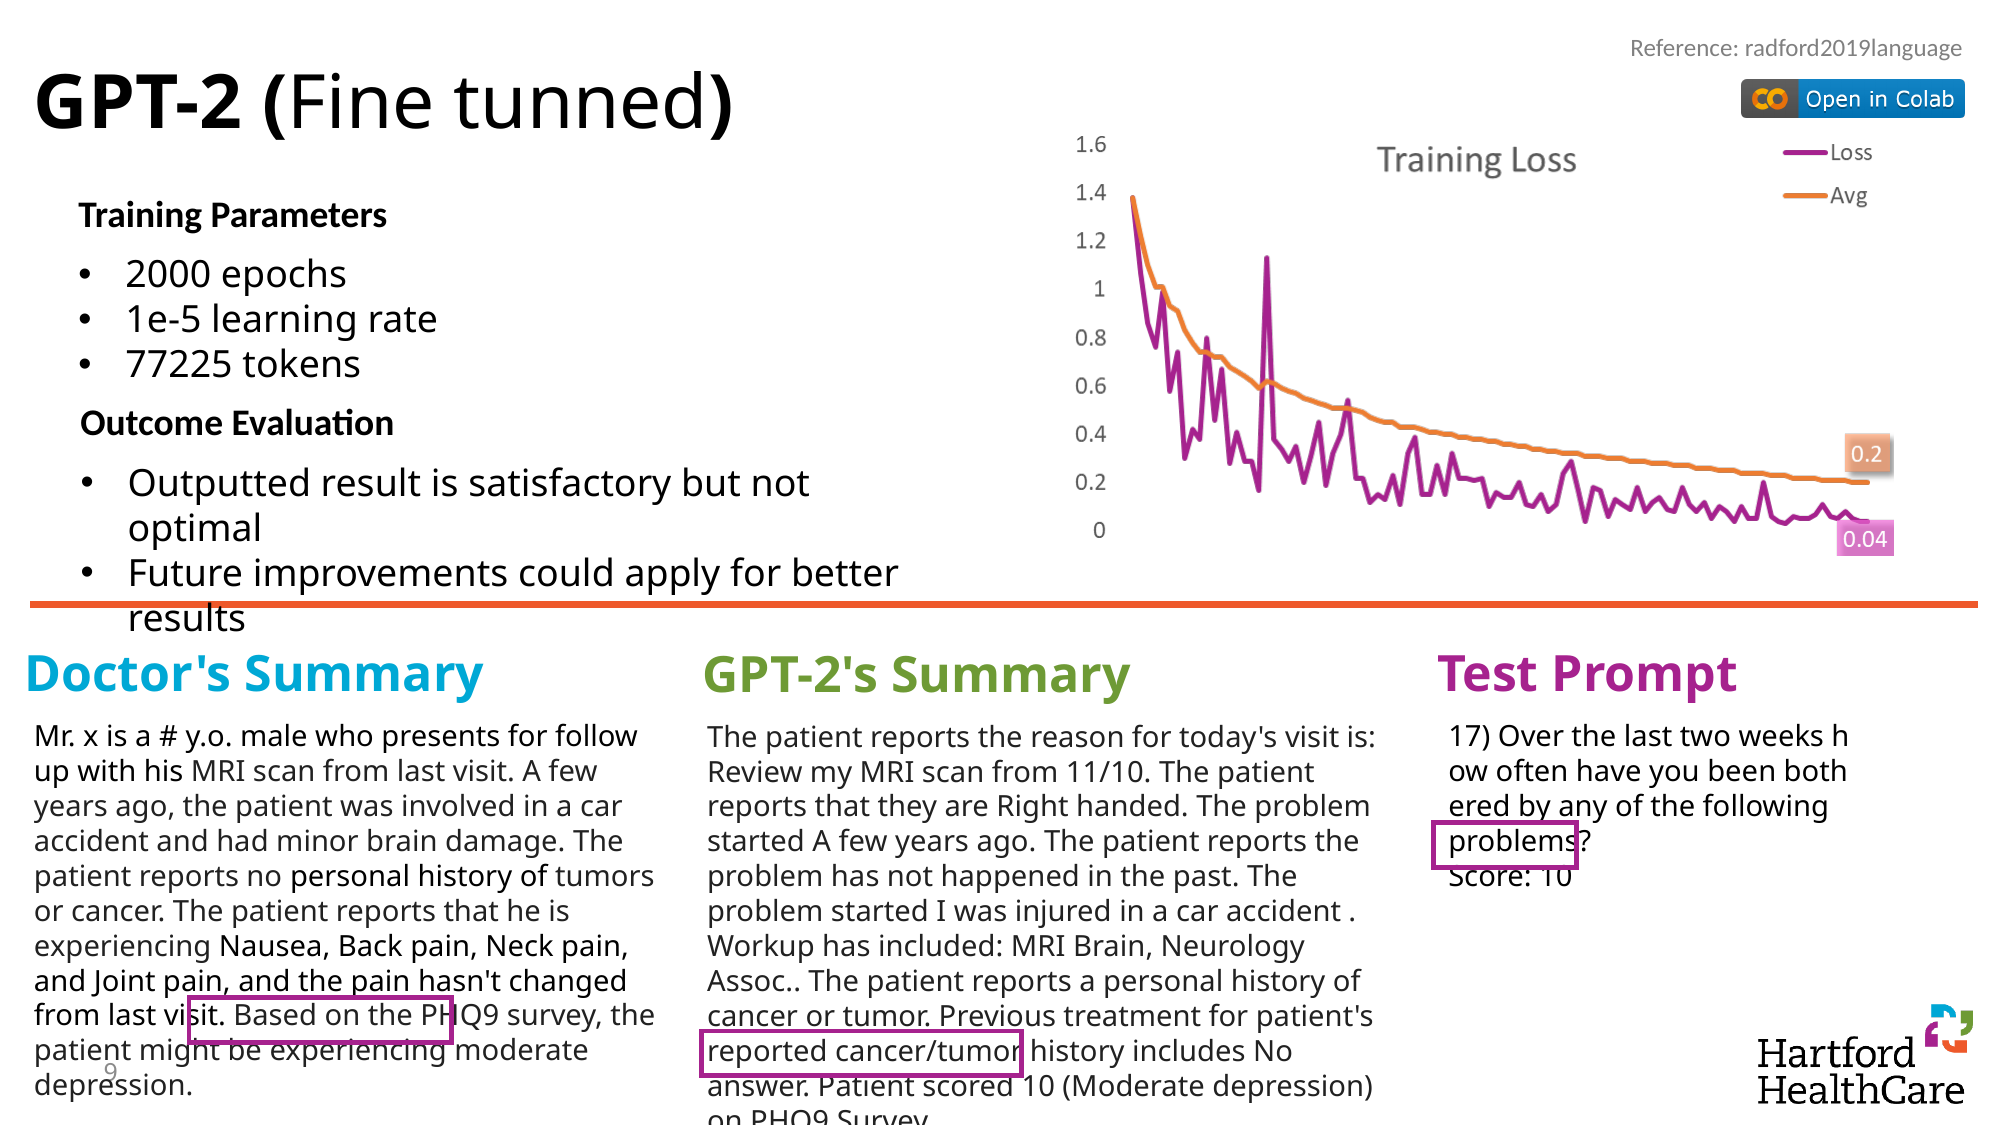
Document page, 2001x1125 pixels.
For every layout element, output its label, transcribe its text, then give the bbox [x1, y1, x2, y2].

text_box Outputted result is satisfactory but not optimal Future improvements could apply for better results [65, 451, 940, 604]
text_box Reference: radford2019language [1601, 23, 1978, 69]
text_box Outcome Evaluation [65, 390, 440, 451]
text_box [692, 635, 1399, 1079]
text_box Training Parameters [63, 182, 437, 242]
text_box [1433, 634, 1869, 867]
text_box 2000 epochs 1e-5 learning rate 77225 tokens [63, 242, 465, 393]
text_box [18, 634, 693, 1079]
slide_number 9 [88, 1079, 539, 1104]
picture [1060, 119, 1894, 557]
picture [1758, 1004, 1973, 1104]
picture [1741, 79, 1965, 118]
text_box Outputted result is satisfactory but not optimal Future improvements could apply for better results [65, 605, 940, 635]
text_box GPT-2 (Fine tunned)​ [18, 45, 893, 151]
